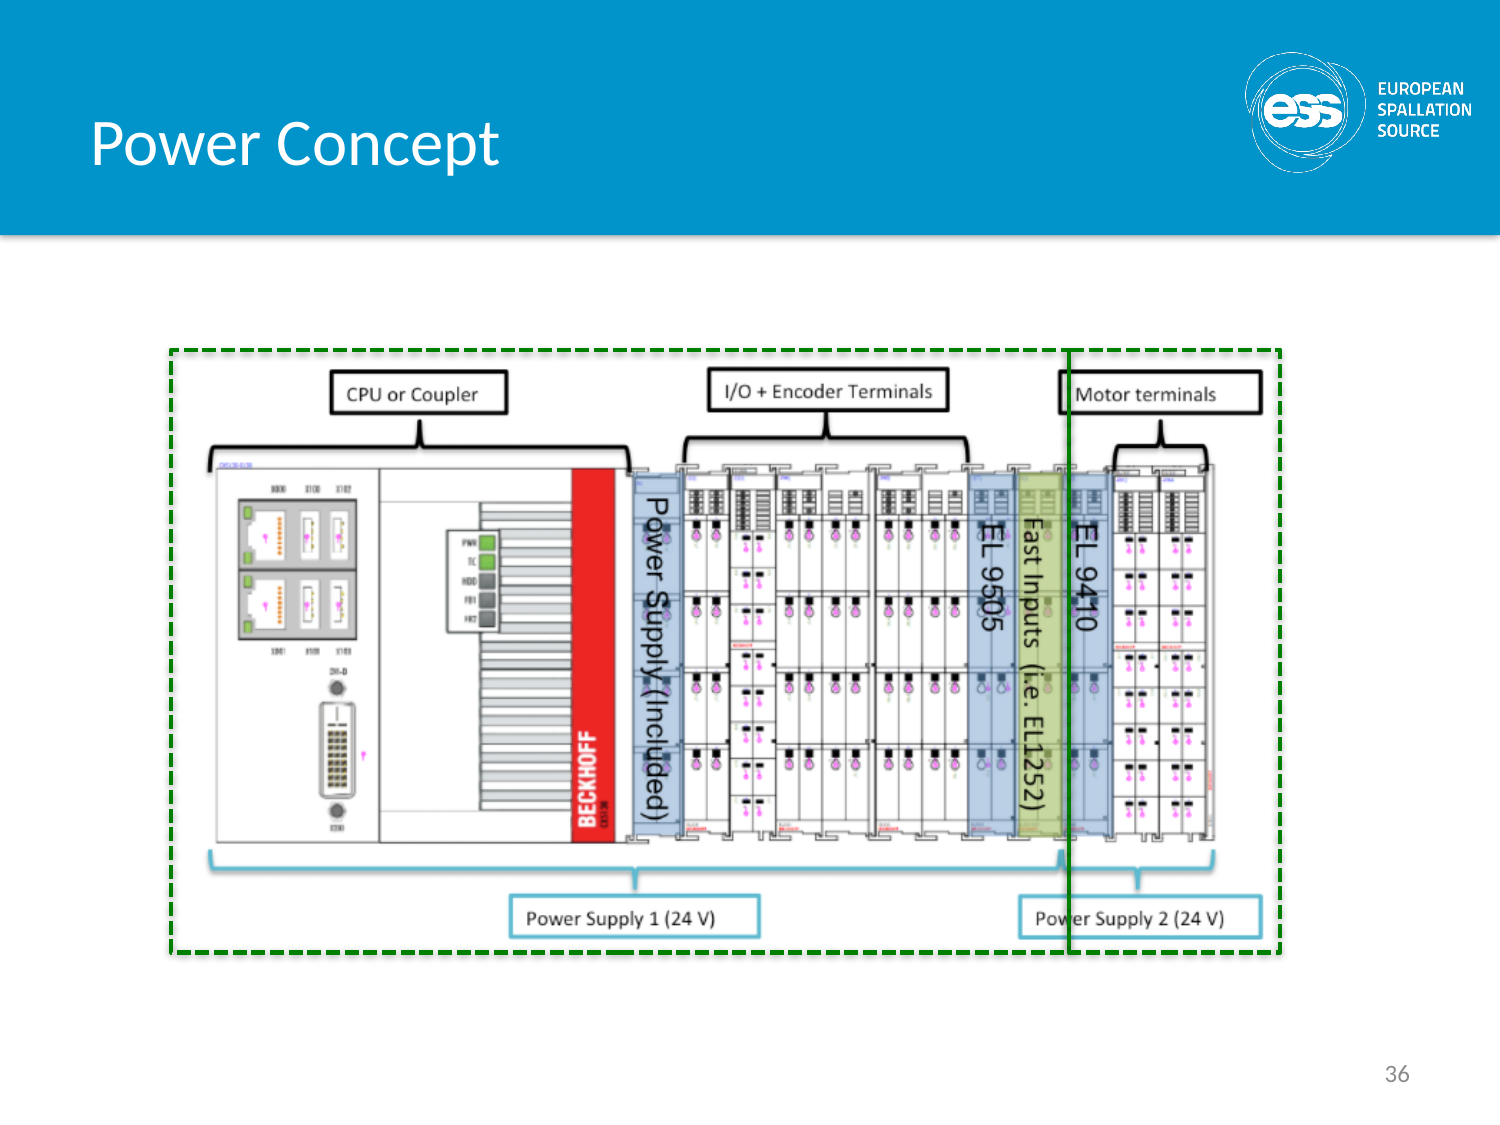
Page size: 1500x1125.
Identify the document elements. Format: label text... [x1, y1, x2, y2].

picture [1436, 104, 1444, 115]
title Power Concept [75, 45, 1247, 233]
picture [1422, 125, 1428, 134]
picture [1443, 86, 1450, 93]
picture [1418, 104, 1423, 115]
picture [1423, 83, 1430, 94]
text_box [1068, 349, 1281, 361]
slide_number 36 [1074, 1042, 1425, 1103]
picture [1379, 83, 1385, 94]
picture [1409, 104, 1415, 115]
picture [1432, 125, 1438, 136]
picture [1398, 109, 1406, 115]
picture [1454, 83, 1458, 94]
text_box [170, 349, 1067, 953]
picture [1264, 94, 1342, 127]
picture [194, 361, 1282, 957]
picture [1389, 104, 1393, 115]
picture [1400, 83, 1407, 94]
